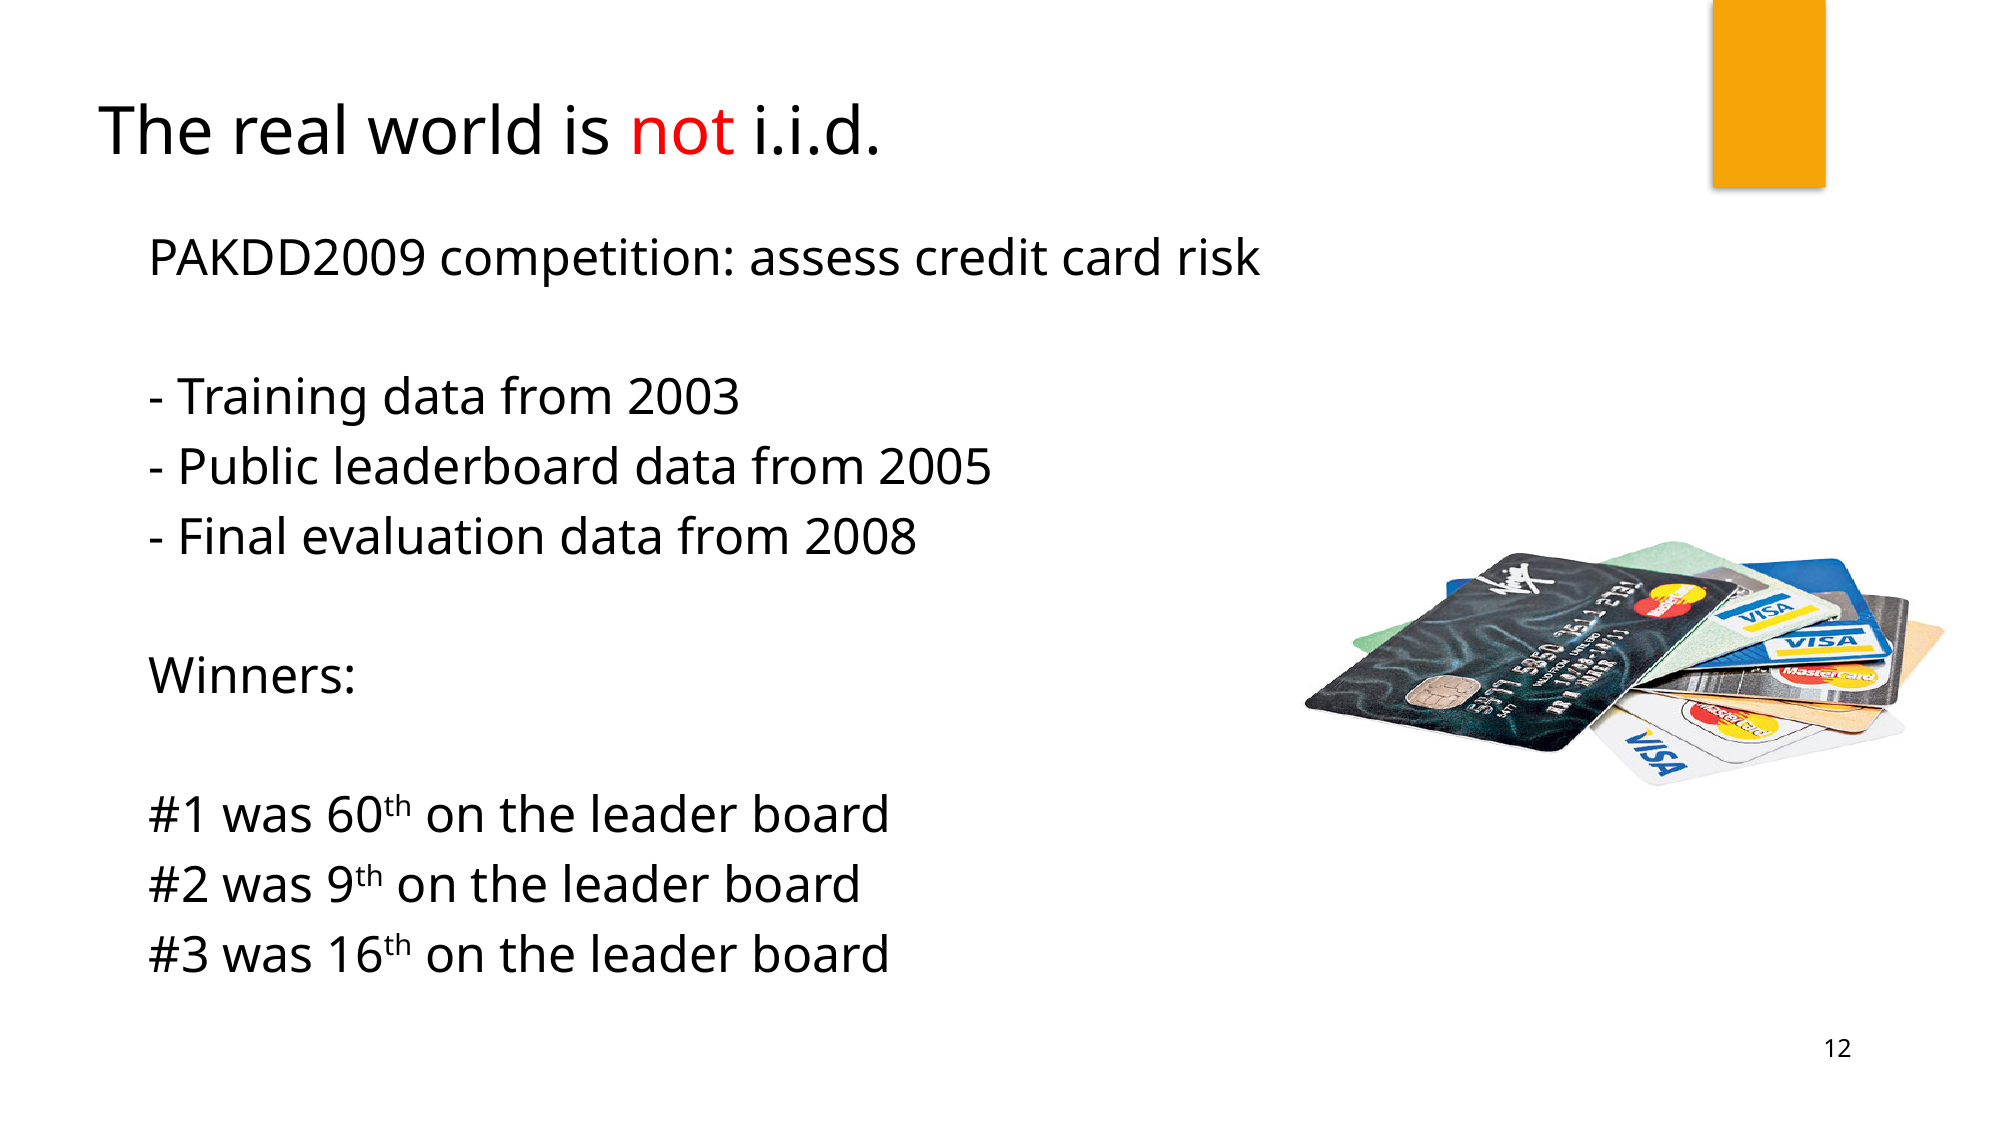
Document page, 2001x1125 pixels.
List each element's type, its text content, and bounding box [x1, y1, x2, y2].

text_box PAKDD2009 competition: assess credit card risk - Training data from 2003 - Public leaderboard data from 2005 - Final evaluation data from 2008 Winners: #1 was 60th on the leader board #2 was 9th on the leader board #3 was 16th on the leader board [133, 224, 1884, 1000]
text_box 12 [1433, 1024, 1867, 1103]
picture [1299, 511, 1955, 798]
text_box The real world is not i.i.d. [83, 50, 1876, 175]
